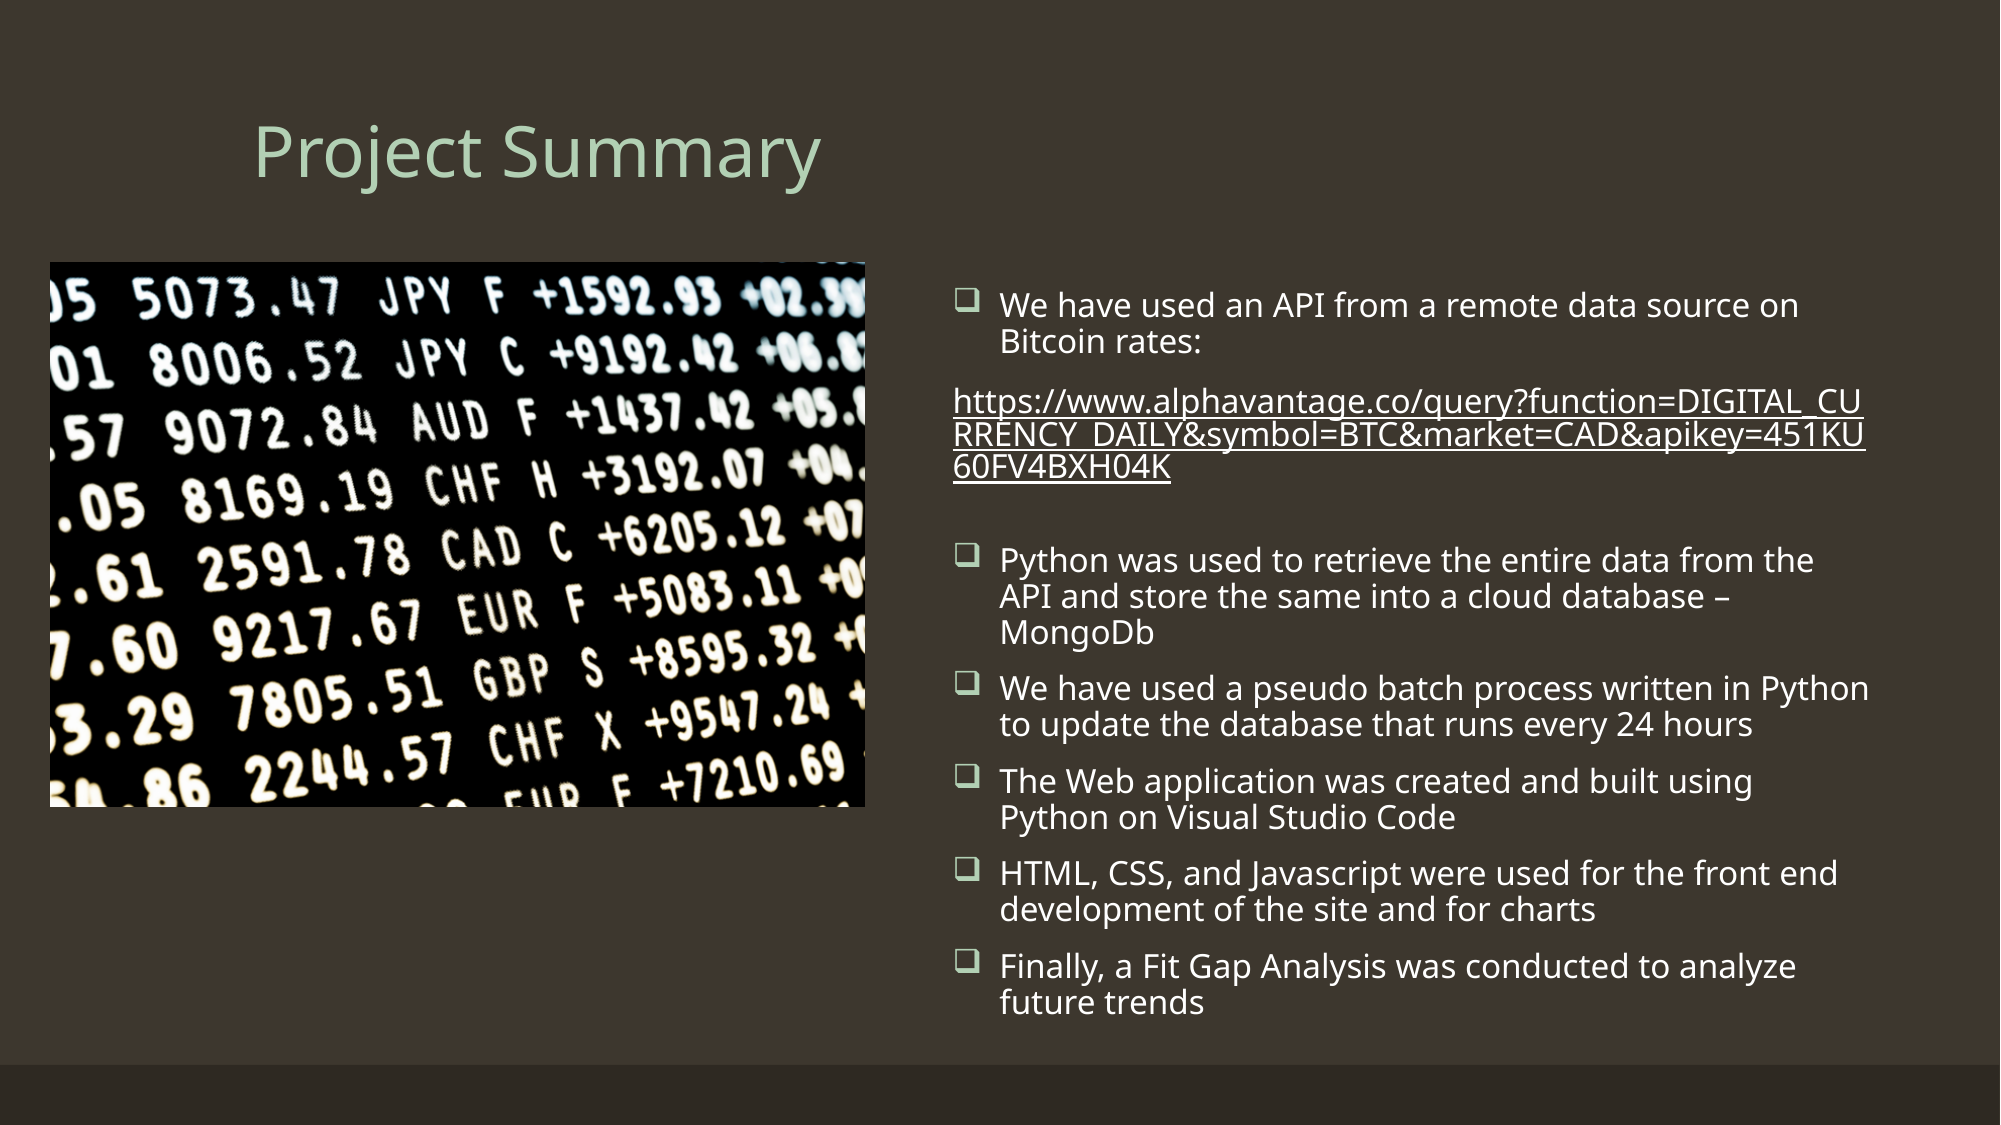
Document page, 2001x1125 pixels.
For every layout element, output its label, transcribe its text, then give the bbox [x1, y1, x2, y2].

title Project Summary [237, 37, 1238, 200]
picture [49, 262, 865, 807]
list We have used an API from a remote data source on Bitcoin rates: https://www.alphavantage.co/query?function=DIGITAL_CURRENCY_DAILY&symbol=BTC&market=CAD&apikey=451KU60FV4BXH04K Python was used to retrieve the entire data from the API and store the same into a cloud database – MongoDb We have used a pseudo batch process written in Python to update the database that runs every 24 hours The Web application was created and built using Python on Visual Studio Code HTML, CSS, and Javascript were used for the front end development of the site and for charts Finally, a Fit Gap Analysis was conducted to analyze future trends [937, 281, 1888, 1000]
